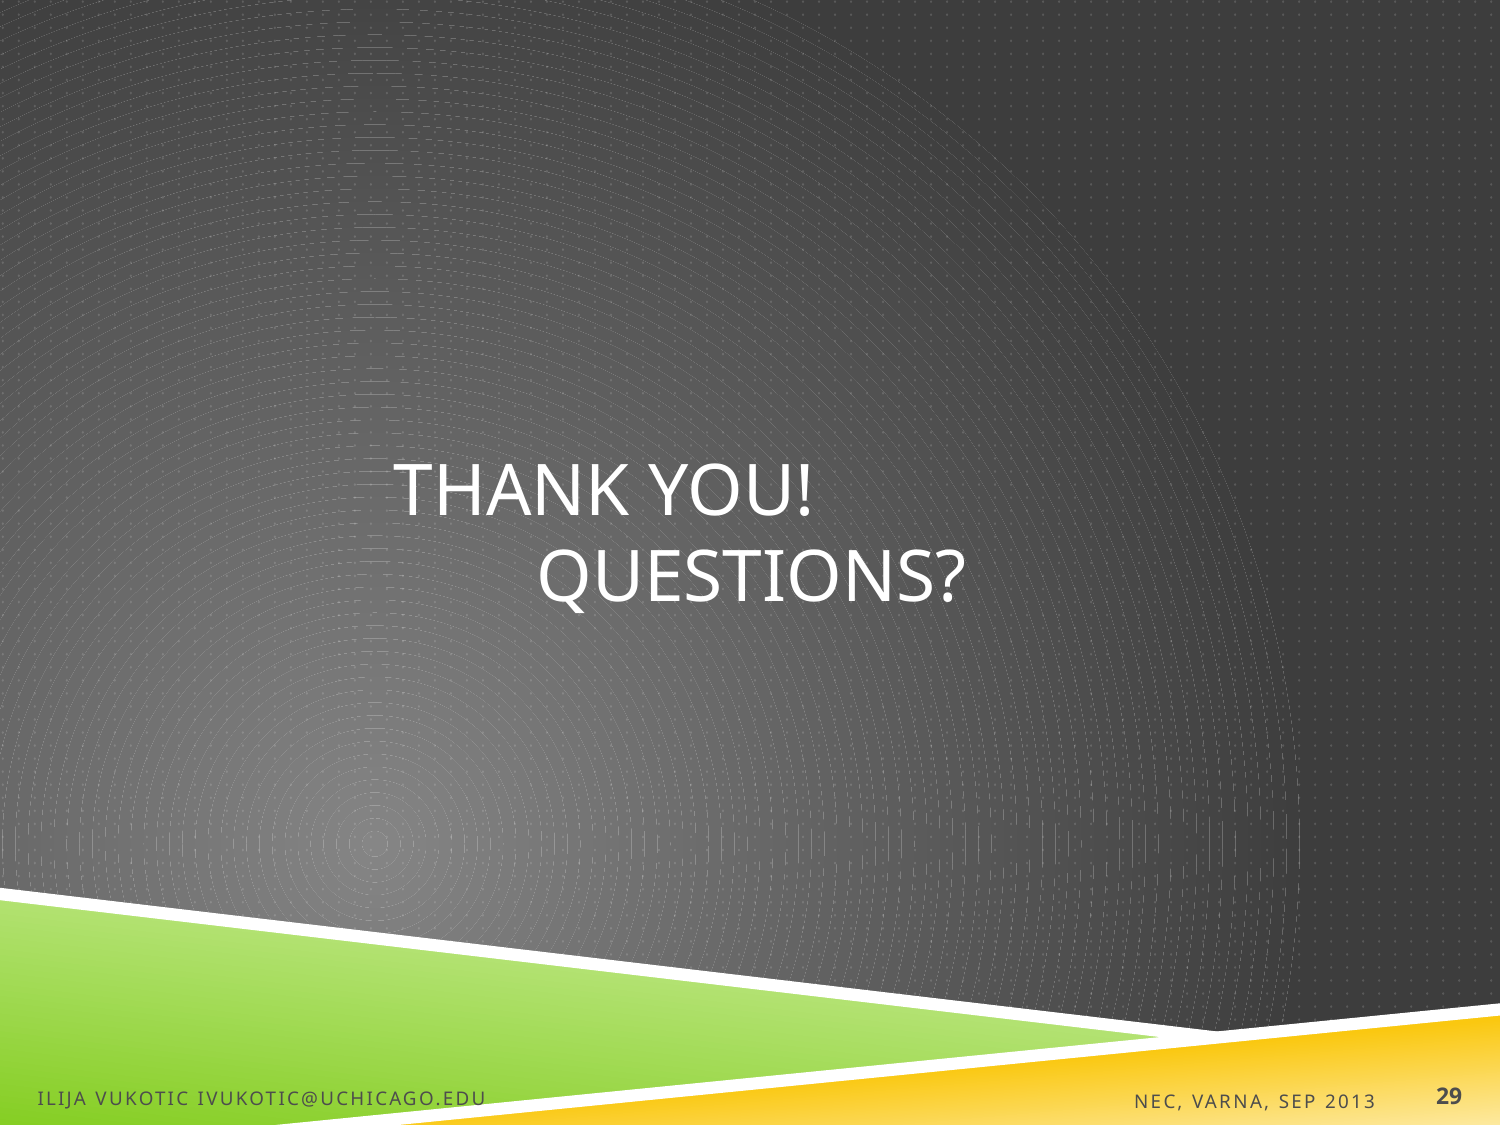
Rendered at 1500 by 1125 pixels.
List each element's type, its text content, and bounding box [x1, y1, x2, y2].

footer Ilija Vukotic ivukotic@uchicago.edu [37, 1052, 513, 1113]
title Thank you! Questions? [394, 436, 1050, 624]
slide_number 29 [1387, 1052, 1463, 1113]
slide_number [1050, 1052, 1375, 1113]
